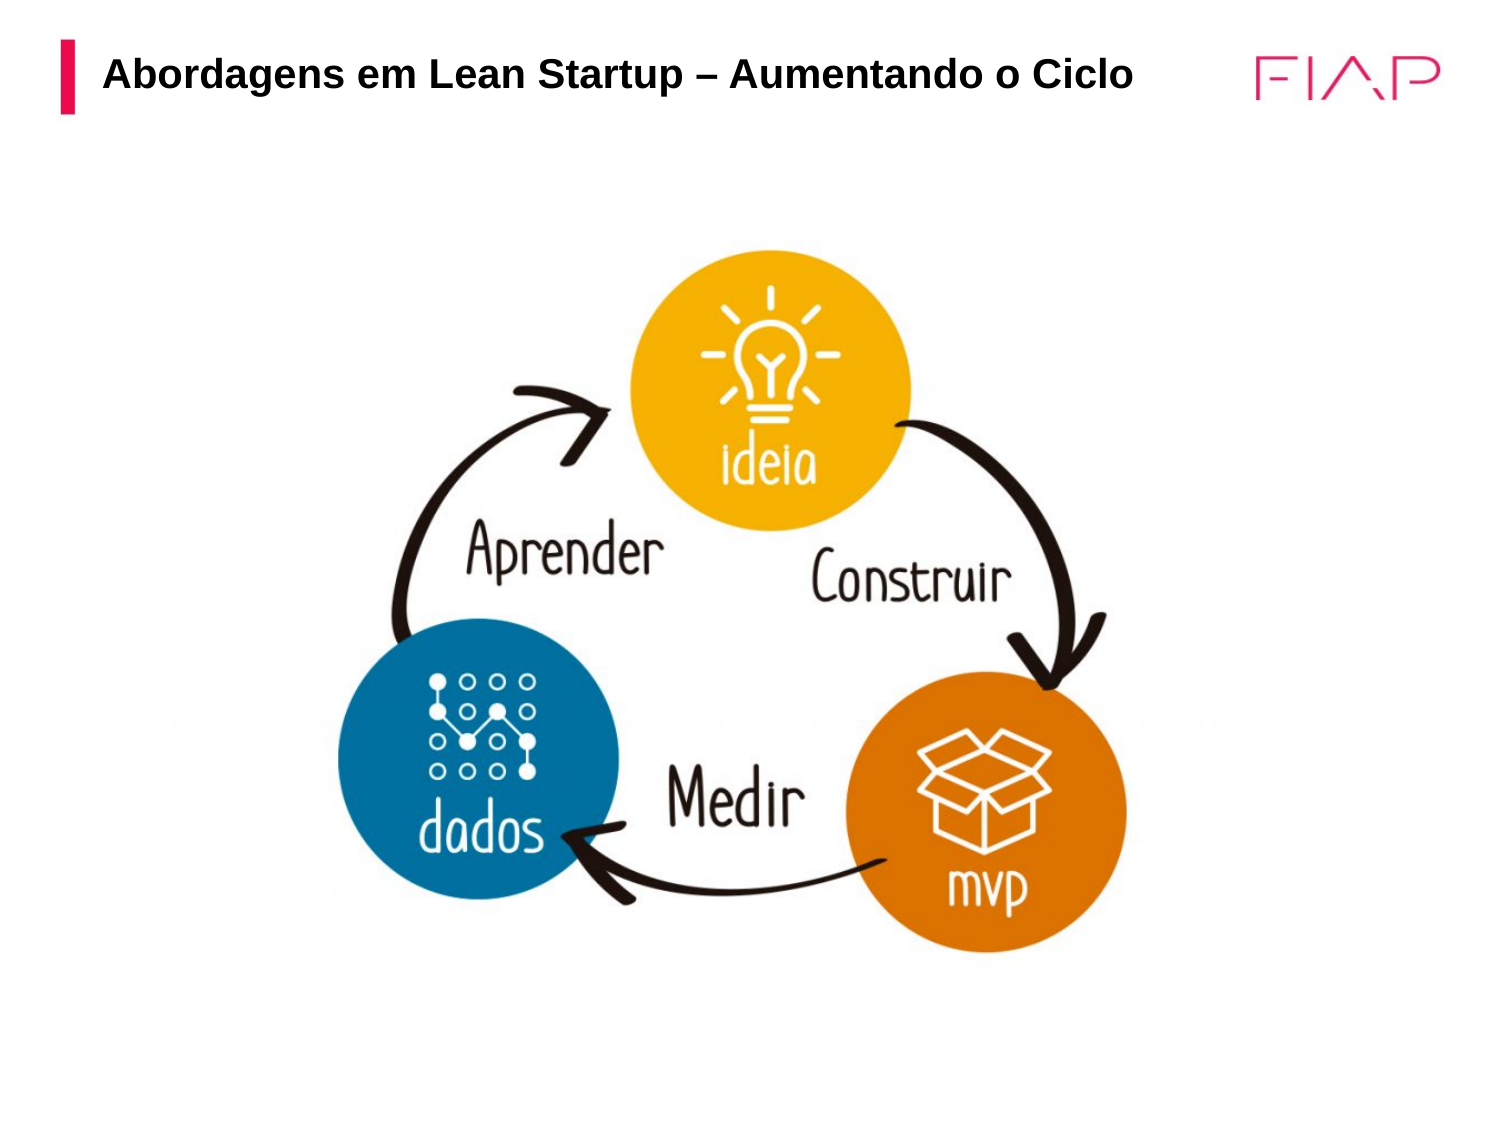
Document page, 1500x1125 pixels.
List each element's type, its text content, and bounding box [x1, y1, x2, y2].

picture [0, 0, 1500, 1125]
text_box Abordagens em Lean Startup – Aumentando o Ciclo [87, 39, 1493, 105]
